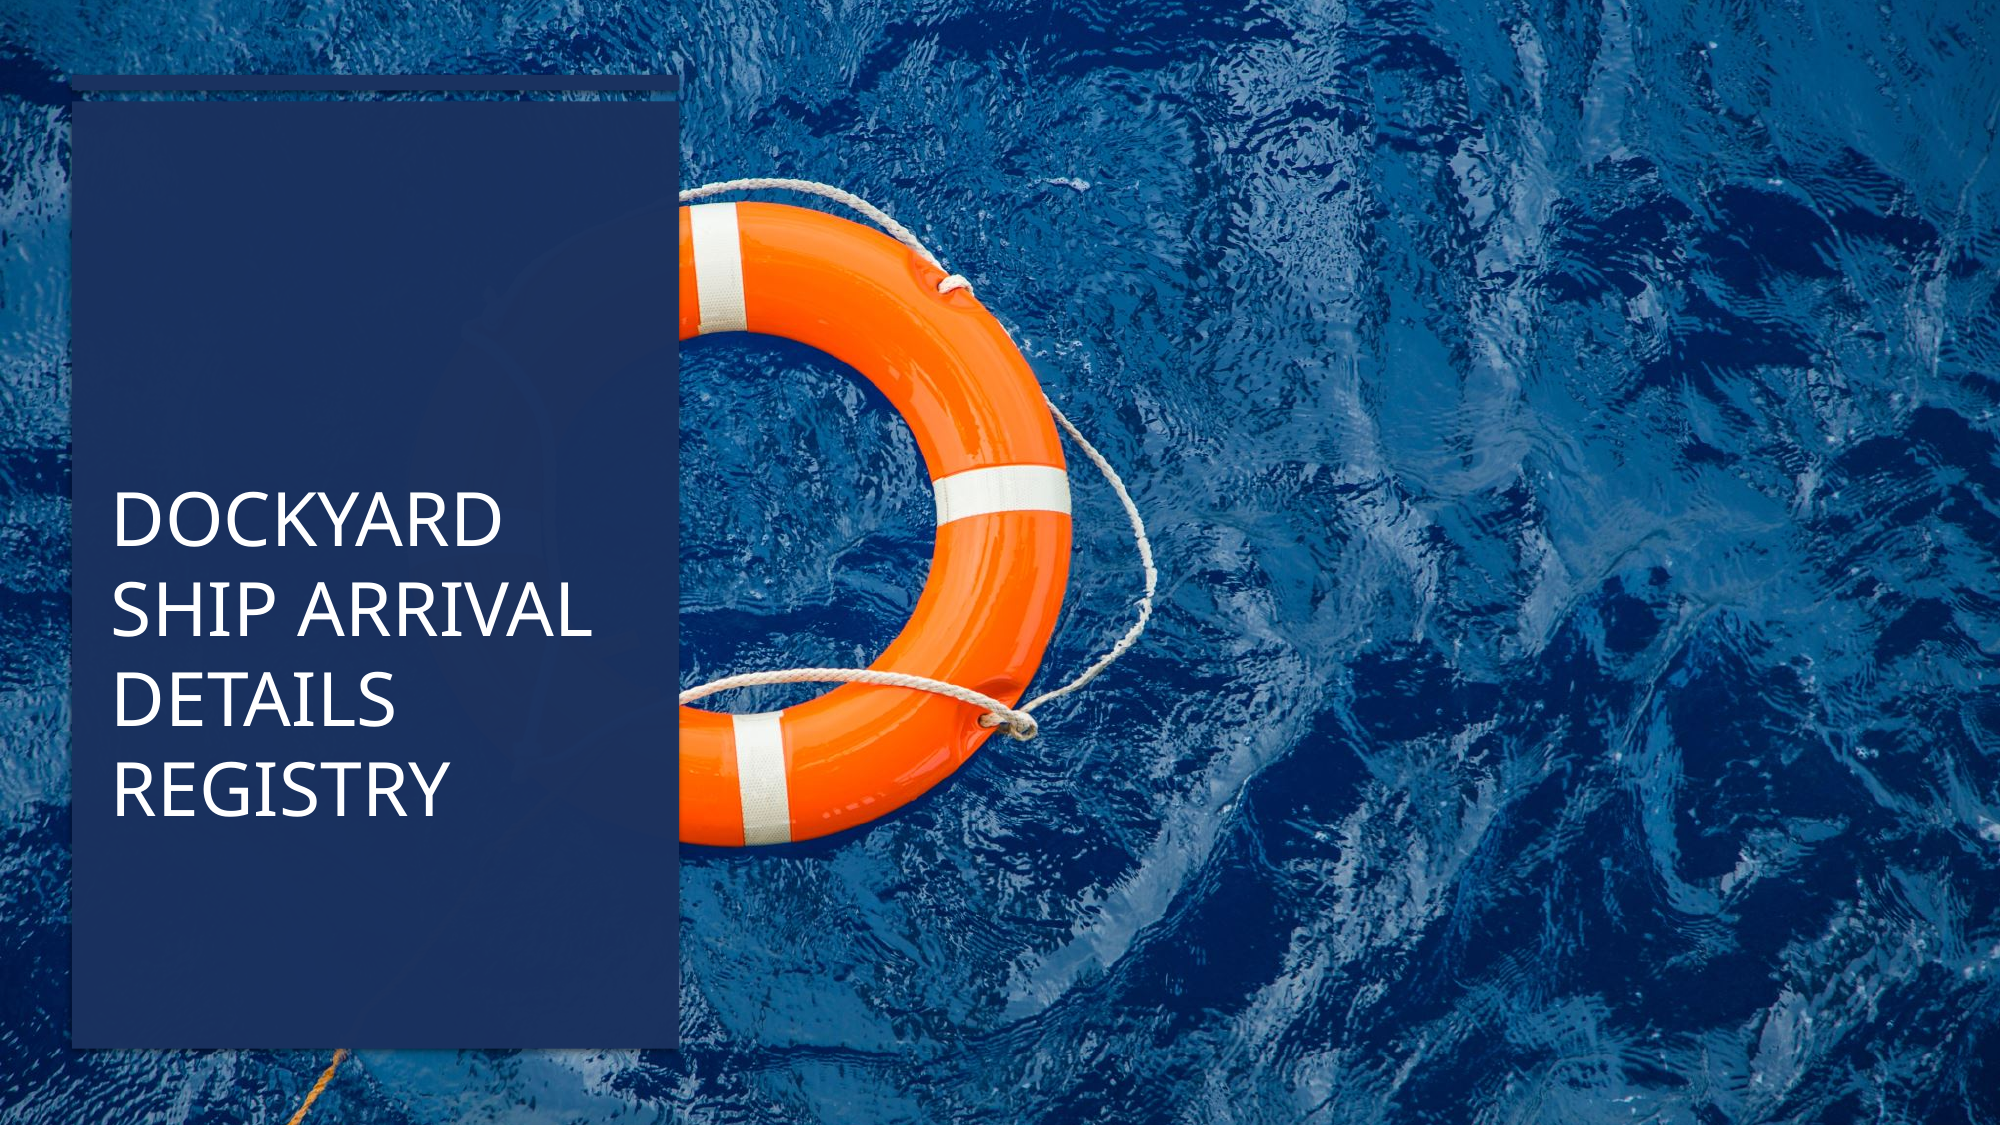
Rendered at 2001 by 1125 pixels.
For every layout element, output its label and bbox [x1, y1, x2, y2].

picture [0, 0, 2000, 1125]
text_box [71, 74, 680, 1049]
